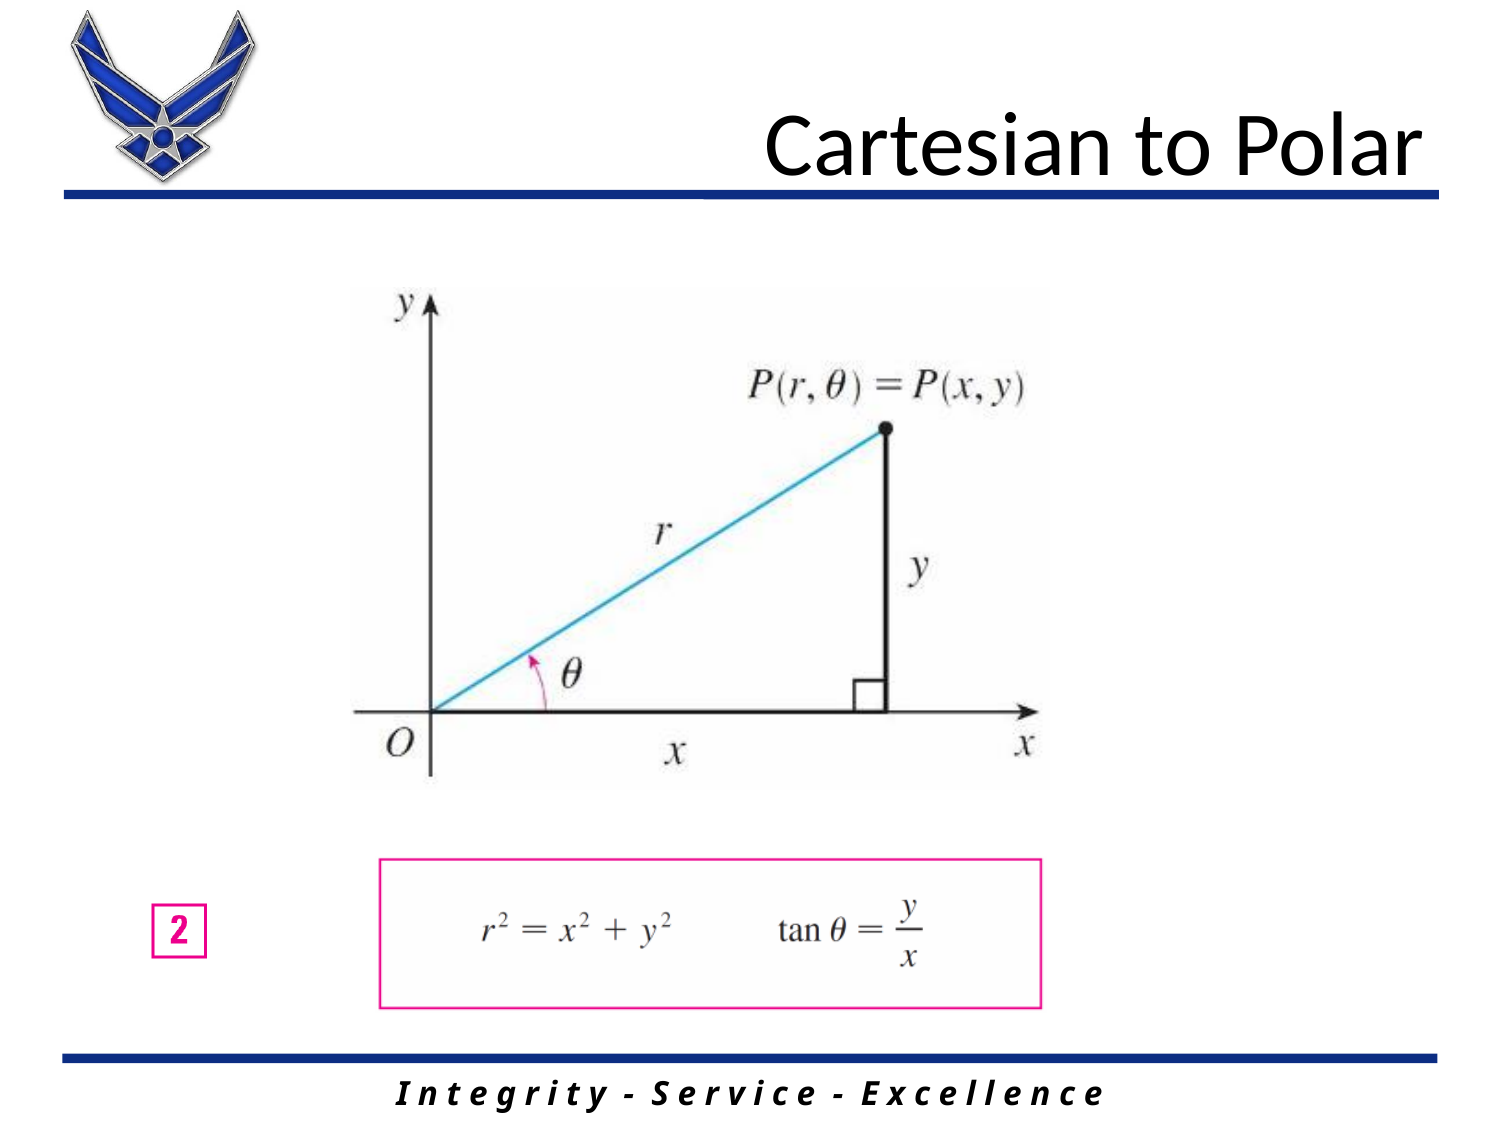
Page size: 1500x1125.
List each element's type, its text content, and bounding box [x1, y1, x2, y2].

picture [124, 881, 243, 984]
picture [65, 5, 261, 188]
picture [374, 856, 1048, 1013]
picture [349, 287, 1051, 790]
title Cartesian to Polar [270, 45, 1440, 233]
